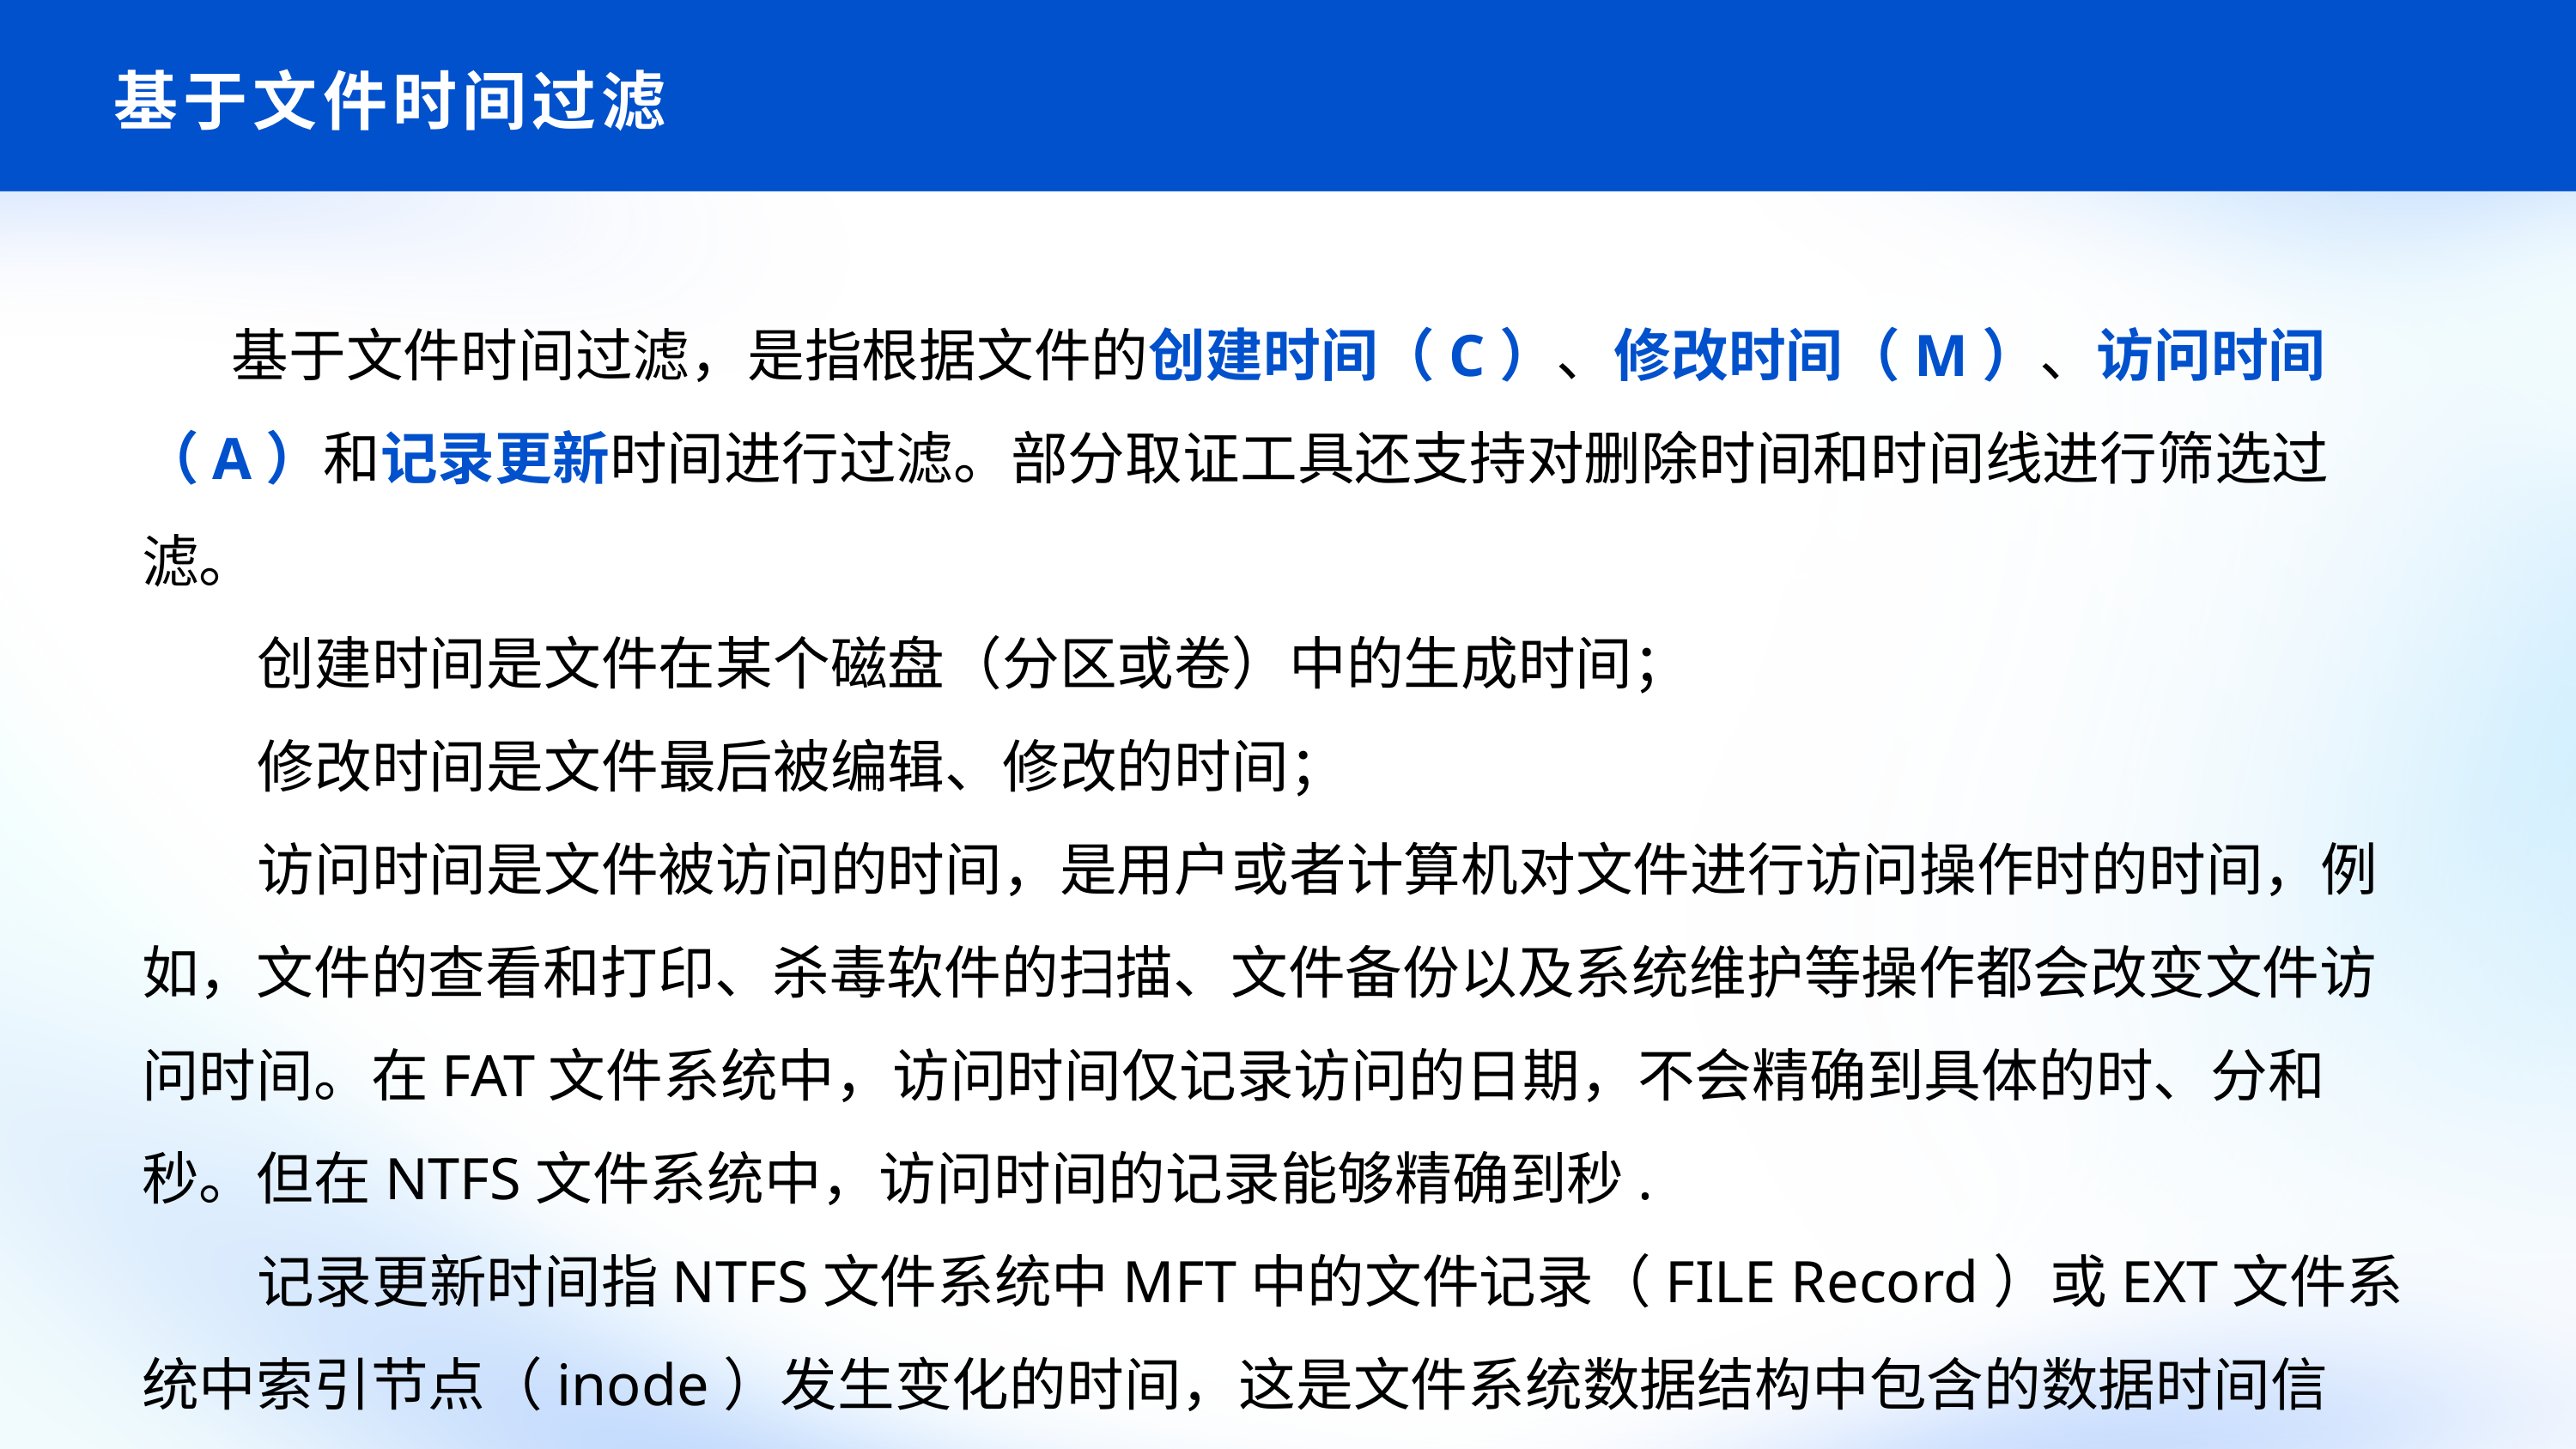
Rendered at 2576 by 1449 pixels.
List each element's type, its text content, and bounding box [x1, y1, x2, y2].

text_box 基于文件时间过滤，是指根据文件的创建时间（C）、修改时间（M）、访问时间（A）和记录更新时间进行过滤。部分取证工具还支持对删除时间和时间线进行筛选过滤。 创建时间是文件在某个磁盘（分区或卷）中的生成时间； 修改时间是文件最后被编辑、修改的时间； 访问时间是文件被访问的时间，是用户或者计算机对文件进行访问操作时的时间，例如，文件的查看和打印、杀毒软件的扫描、文件备份以及系统维护等操作都会改变文件访问时间。在FAT文件系统中，访问时间仅记录访问的日期，不会精确到具体的时、分和秒。但在NTFS文件系统中，访问时间的记录能够精确到秒. 记录更新时间指NTFS文件系统中MFT中的文件记录（FILE Record）或EXT文件系统中索引节点（inode）发生变化的时间，这是文件系统数据结构中包含的数据时间信息。 [129, 278, 2447, 1334]
title 基于文件时间过滤 [100, 24, 2419, 174]
